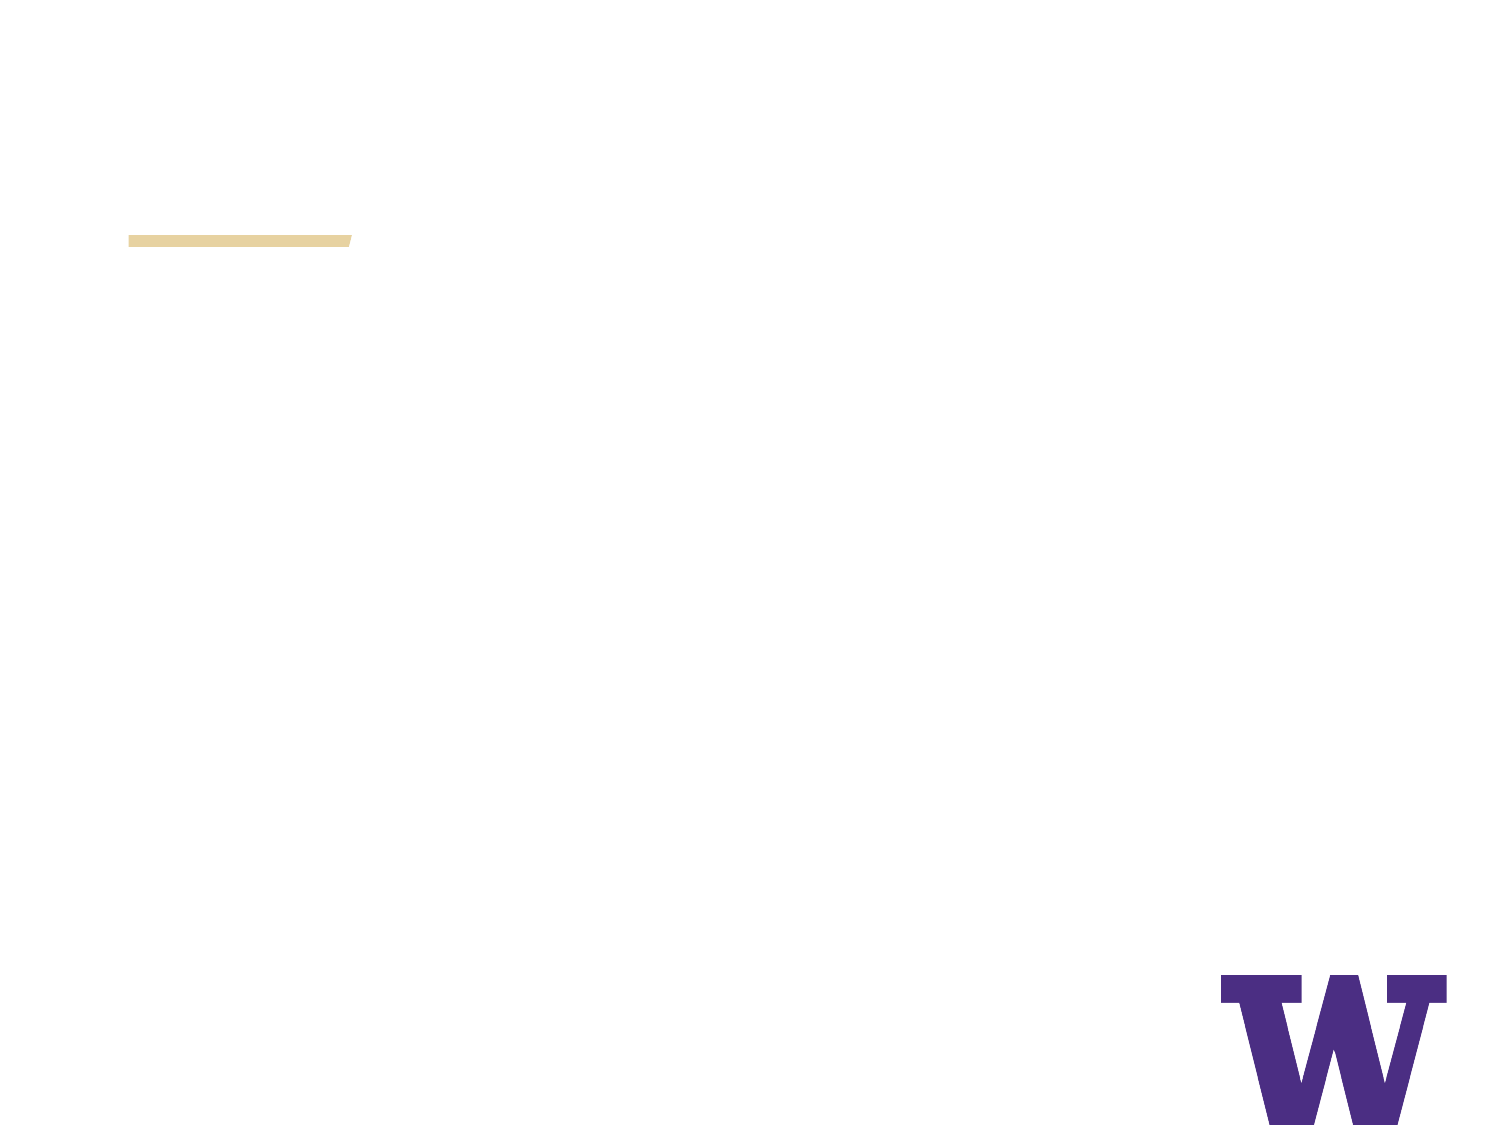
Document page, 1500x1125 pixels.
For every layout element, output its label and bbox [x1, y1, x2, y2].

picture [1221, 975, 1447, 1125]
picture [128, 235, 352, 247]
